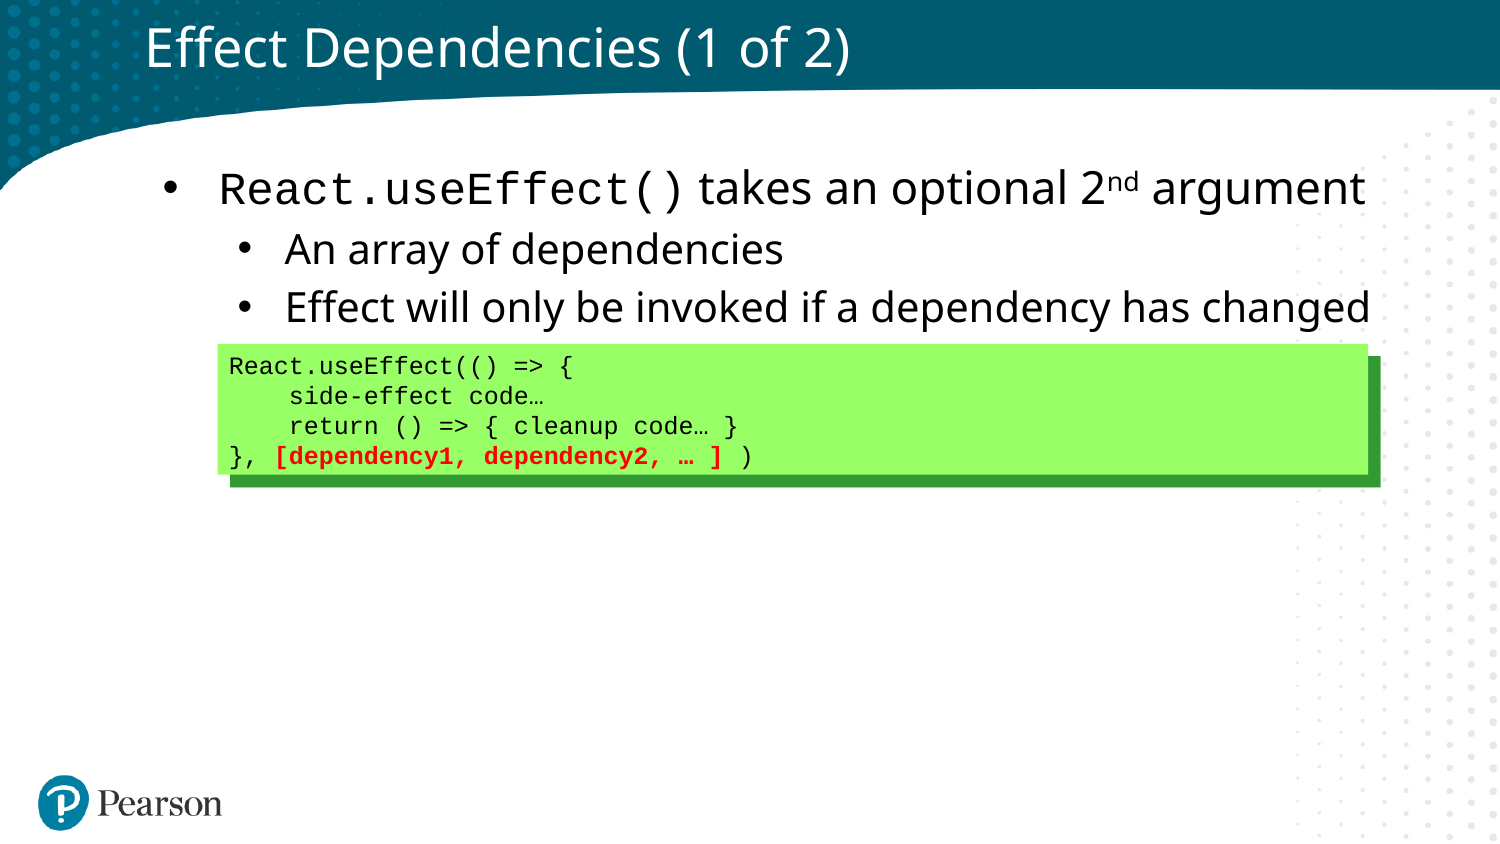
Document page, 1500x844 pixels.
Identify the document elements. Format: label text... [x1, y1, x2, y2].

title Effect Dependencies (1 of 2) [130, 6, 1369, 98]
text_box React.useEffect(() => { side-effect code… return () => { cleanup code… } }, [dependency1, dependency2, … ] ) [217, 343, 1369, 475]
picture [0, 90, 1500, 844]
list React.useEffect() takes an optional 2nd argument An array of dependencies Effect will only be invoked if a dependency has changed [147, 151, 1404, 766]
